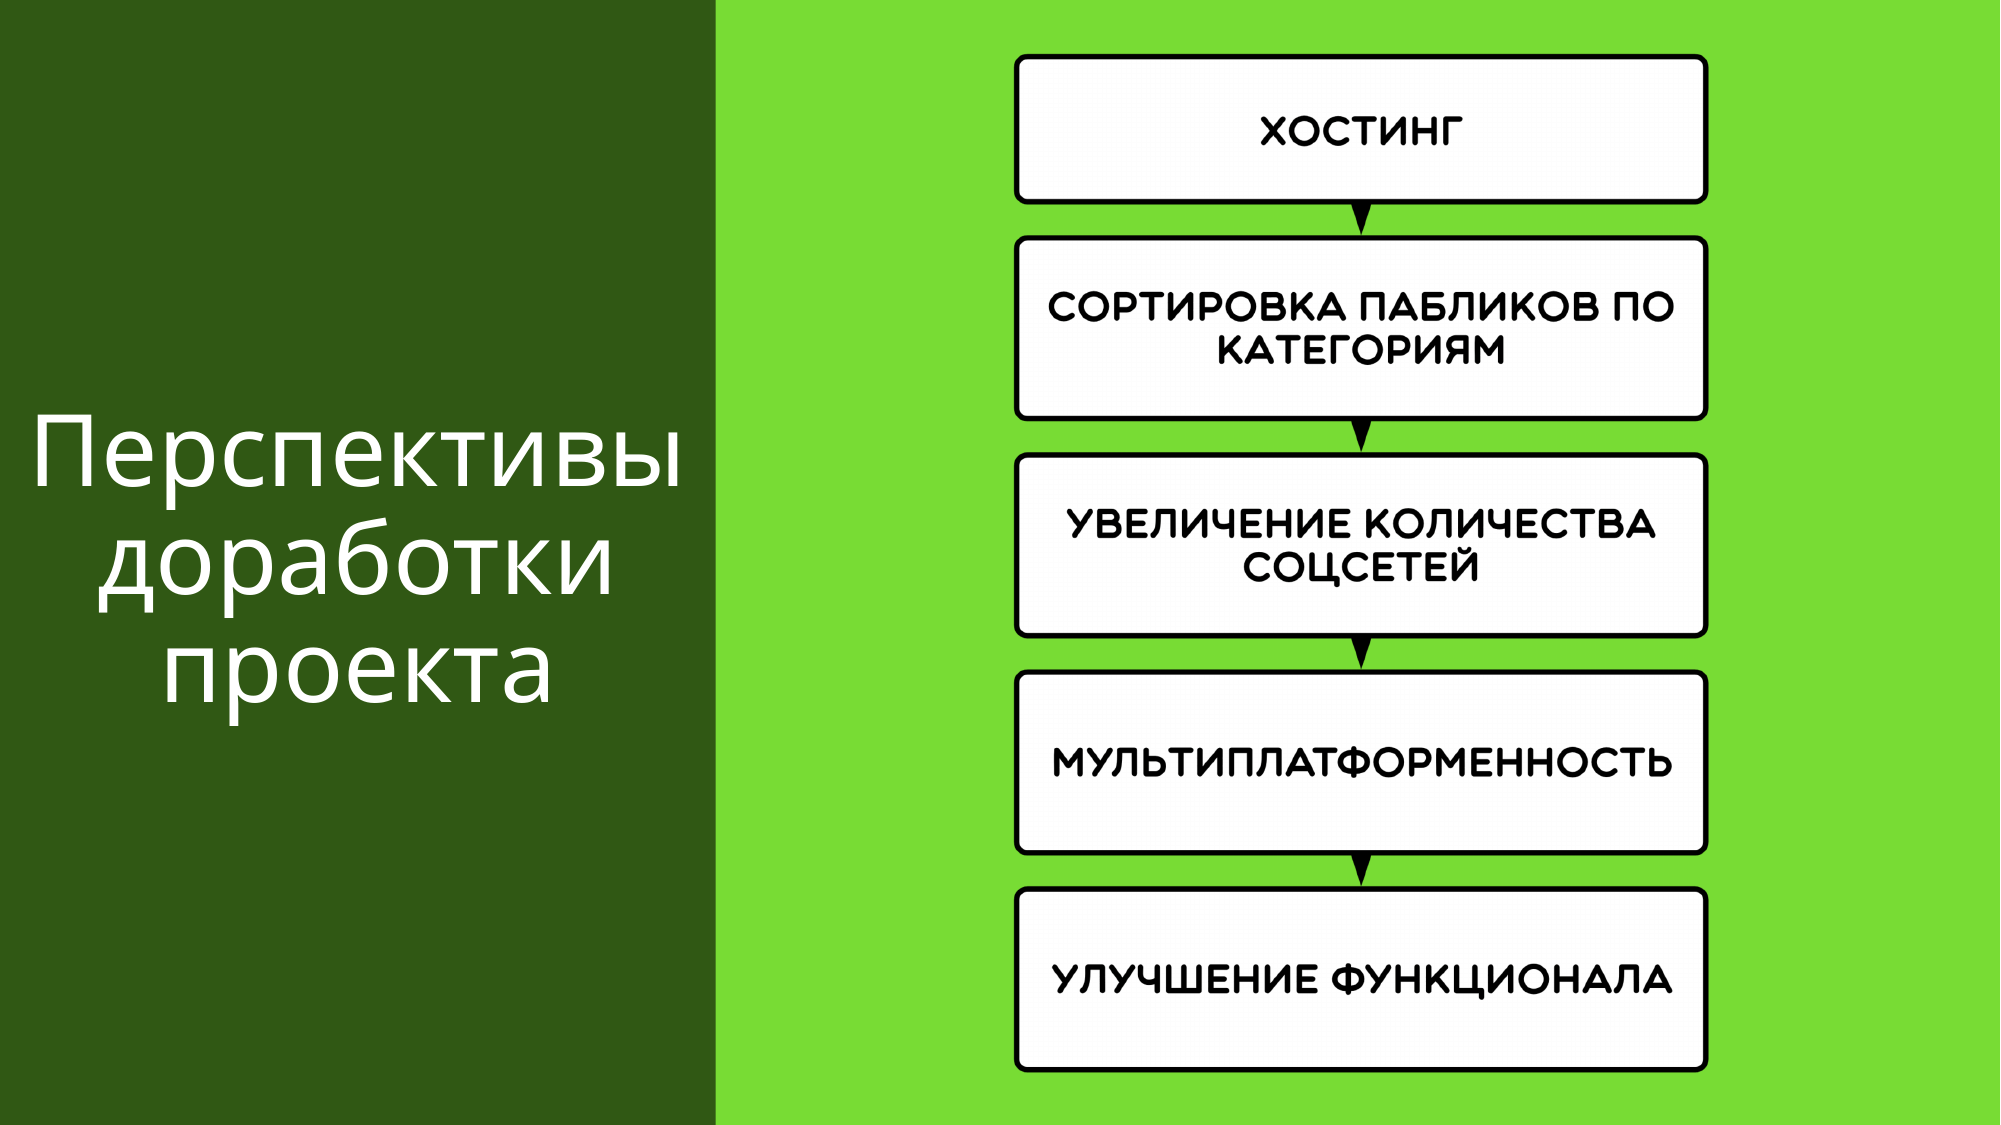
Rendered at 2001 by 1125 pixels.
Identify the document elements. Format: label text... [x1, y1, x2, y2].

text_box Перспективы доработки проекта [0, 0, 716, 1125]
picture [980, 20, 1742, 1105]
